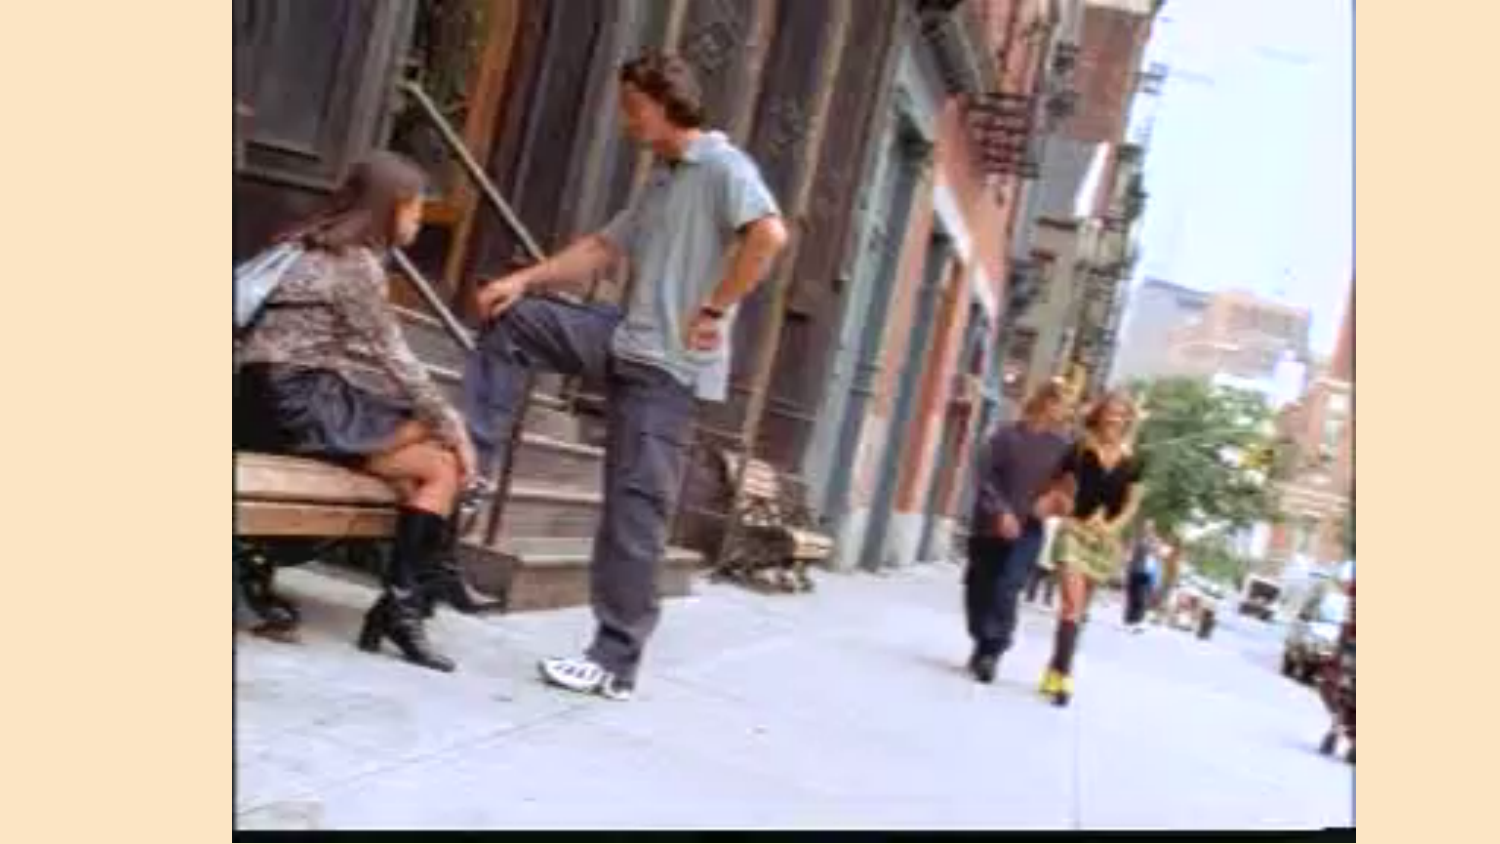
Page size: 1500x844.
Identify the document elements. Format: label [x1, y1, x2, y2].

text_box [231, 0, 1357, 844]
